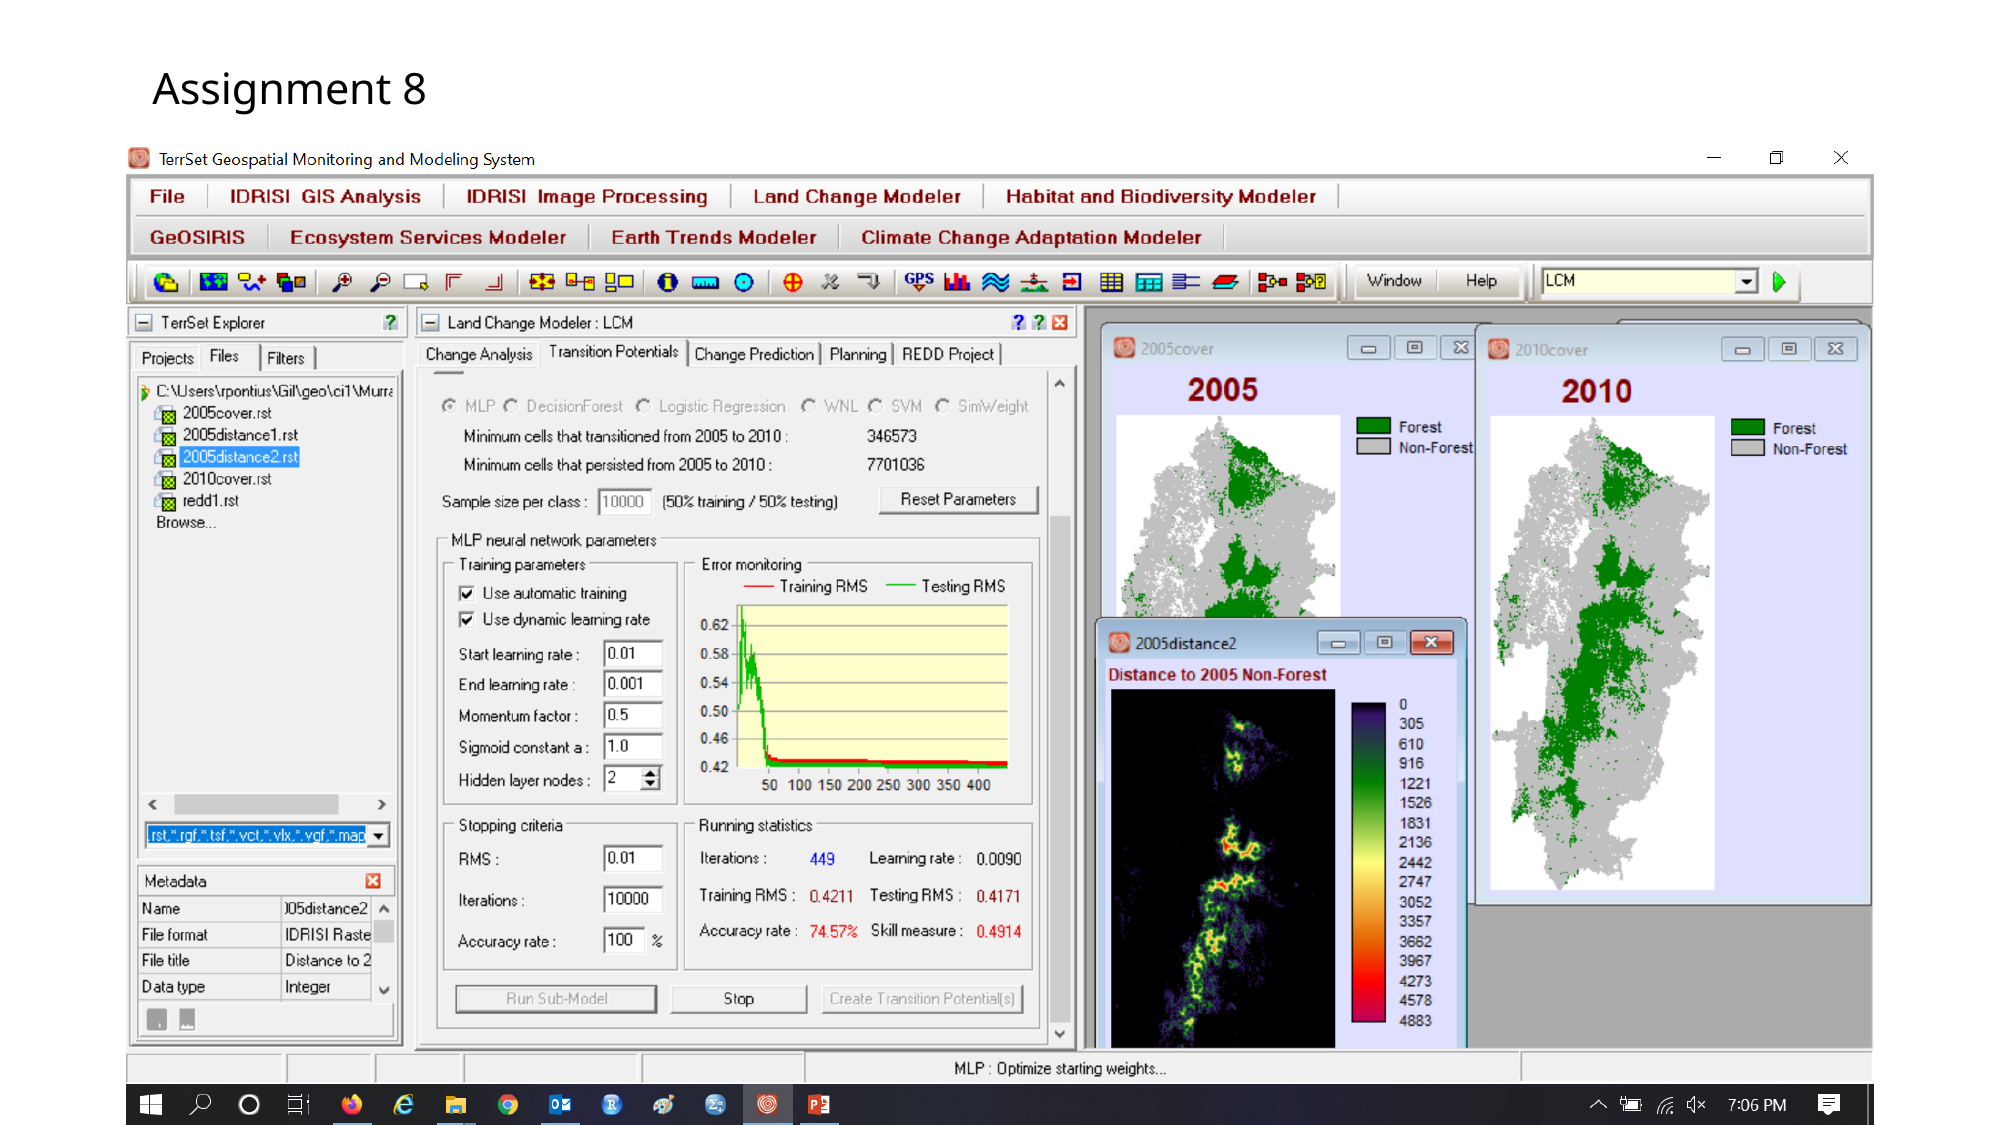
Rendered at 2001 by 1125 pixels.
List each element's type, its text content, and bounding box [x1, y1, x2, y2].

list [126, 142, 1874, 1125]
title Assignment 8 [137, 59, 1863, 123]
